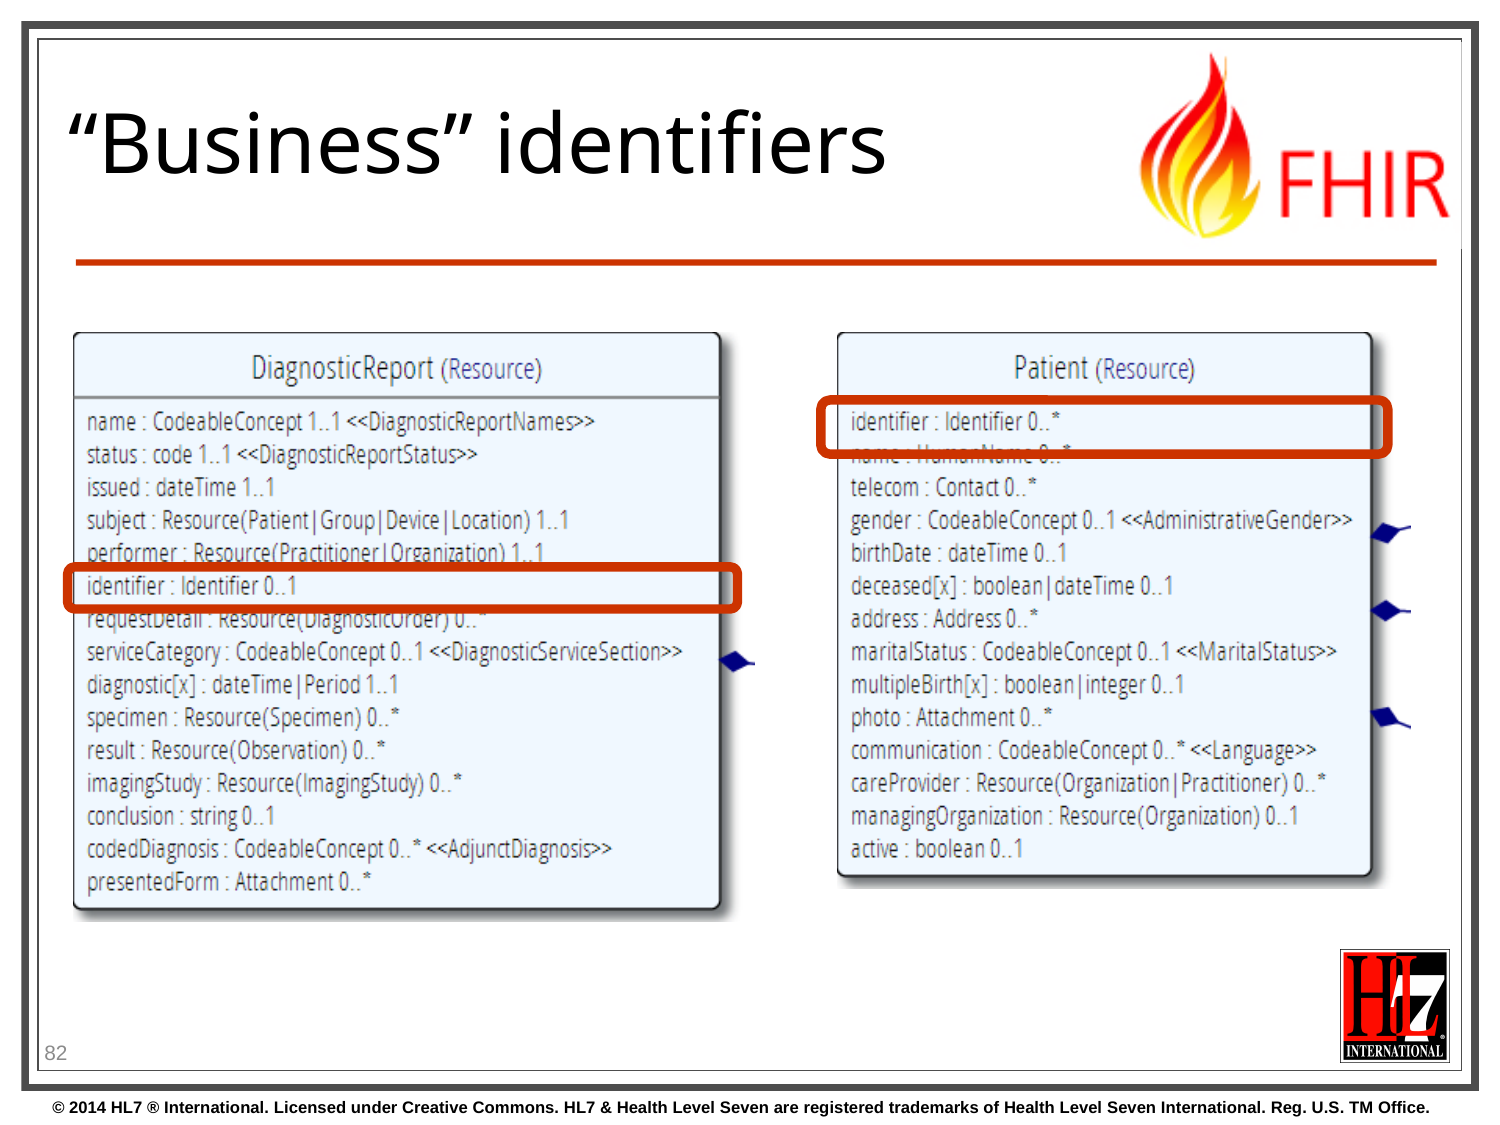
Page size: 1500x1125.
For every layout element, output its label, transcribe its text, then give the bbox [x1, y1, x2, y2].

title “Business” identifiers [53, 54, 1128, 244]
picture [1128, 42, 1462, 249]
text_box [818, 397, 832, 457]
picture [73, 332, 755, 922]
slide_number 82 [29, 1034, 148, 1071]
picture [1340, 949, 1450, 1063]
picture [837, 332, 1412, 889]
